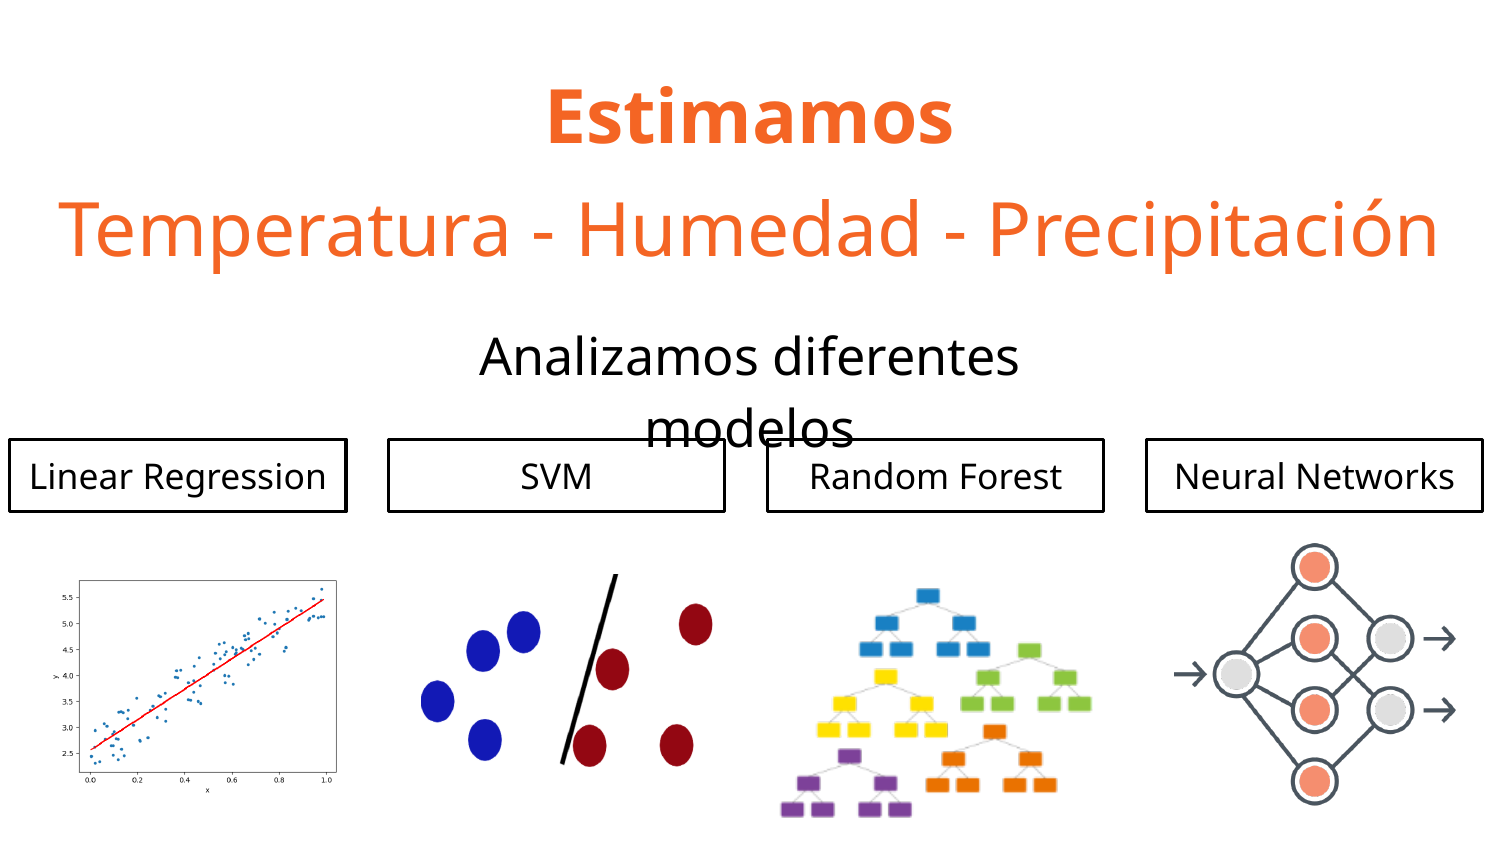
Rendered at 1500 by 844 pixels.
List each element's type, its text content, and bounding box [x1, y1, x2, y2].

picture [1173, 533, 1456, 816]
picture [37, 550, 369, 799]
text_box Neural Networks [1146, 439, 1483, 512]
picture [774, 584, 1097, 824]
text_box SVM [388, 439, 725, 512]
text_box Linear Regression [9, 439, 347, 512]
title Temperatura - Humedad - Precipitación [34, 166, 1466, 287]
title Analizamos diferentes modelos [371, 298, 1129, 391]
title Estimamos [323, 53, 1177, 166]
text_box Random Forest [767, 439, 1104, 512]
picture [408, 574, 713, 799]
